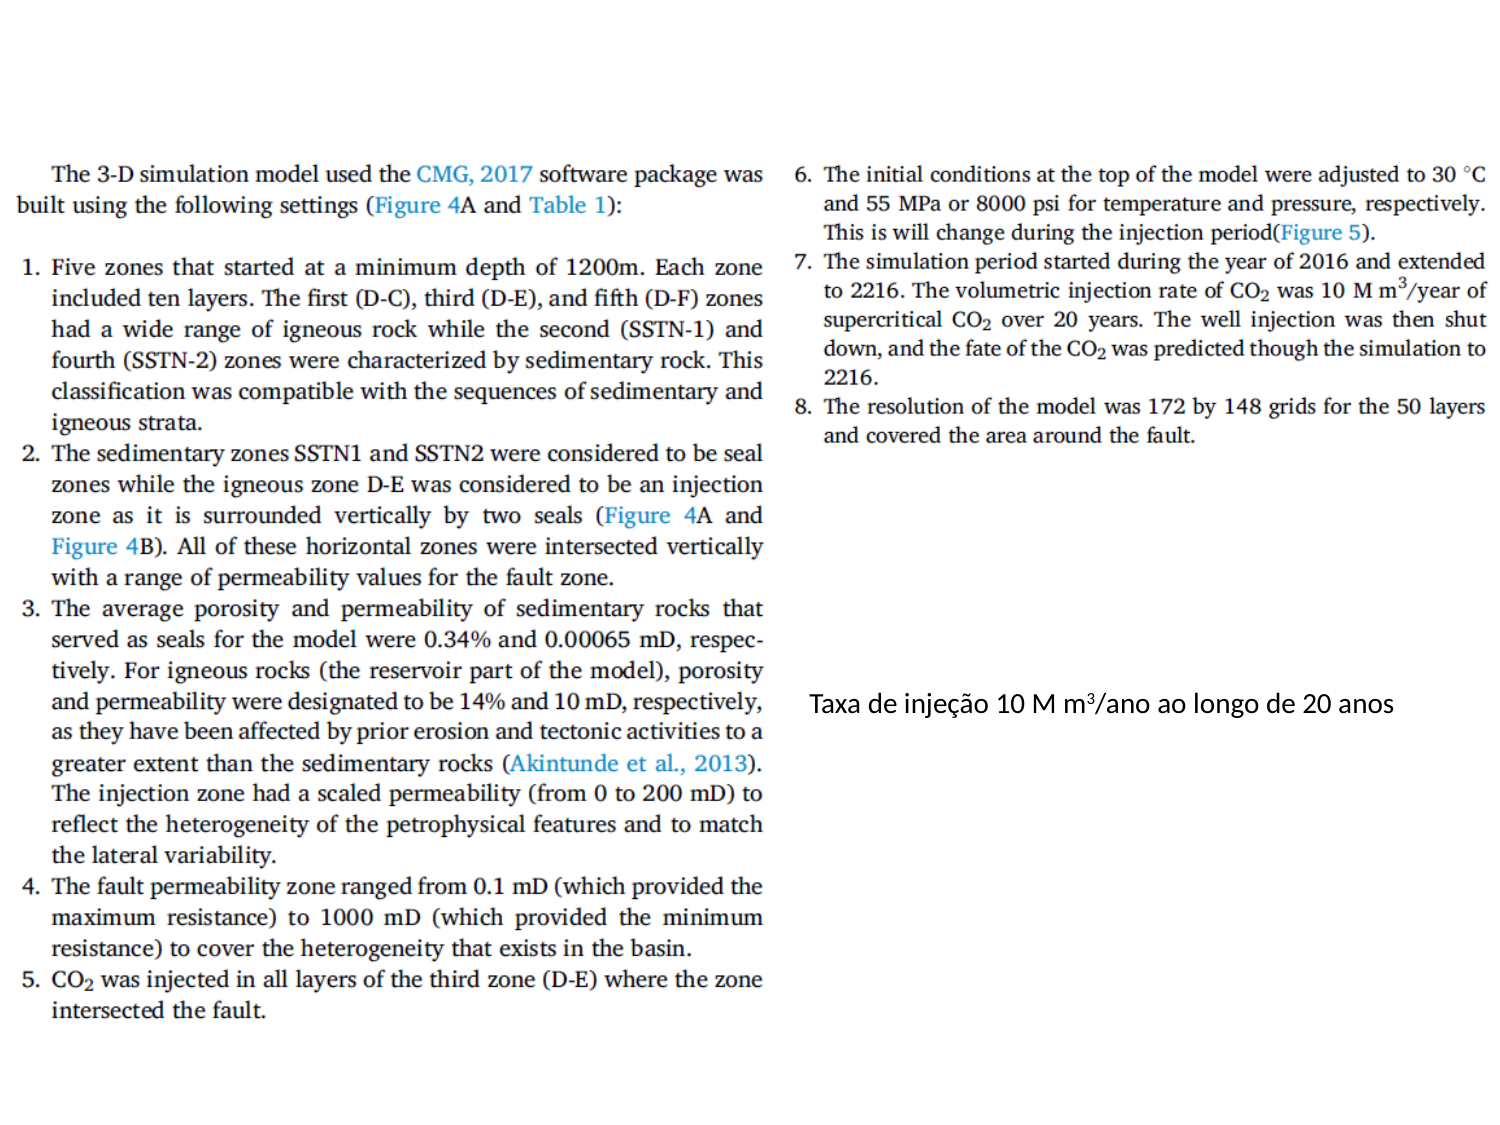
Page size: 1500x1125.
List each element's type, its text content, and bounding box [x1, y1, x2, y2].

text_box Taxa de injeção 10 M m3/ano ao longo de 20 anos [794, 676, 1453, 727]
picture [10, 160, 1500, 1034]
